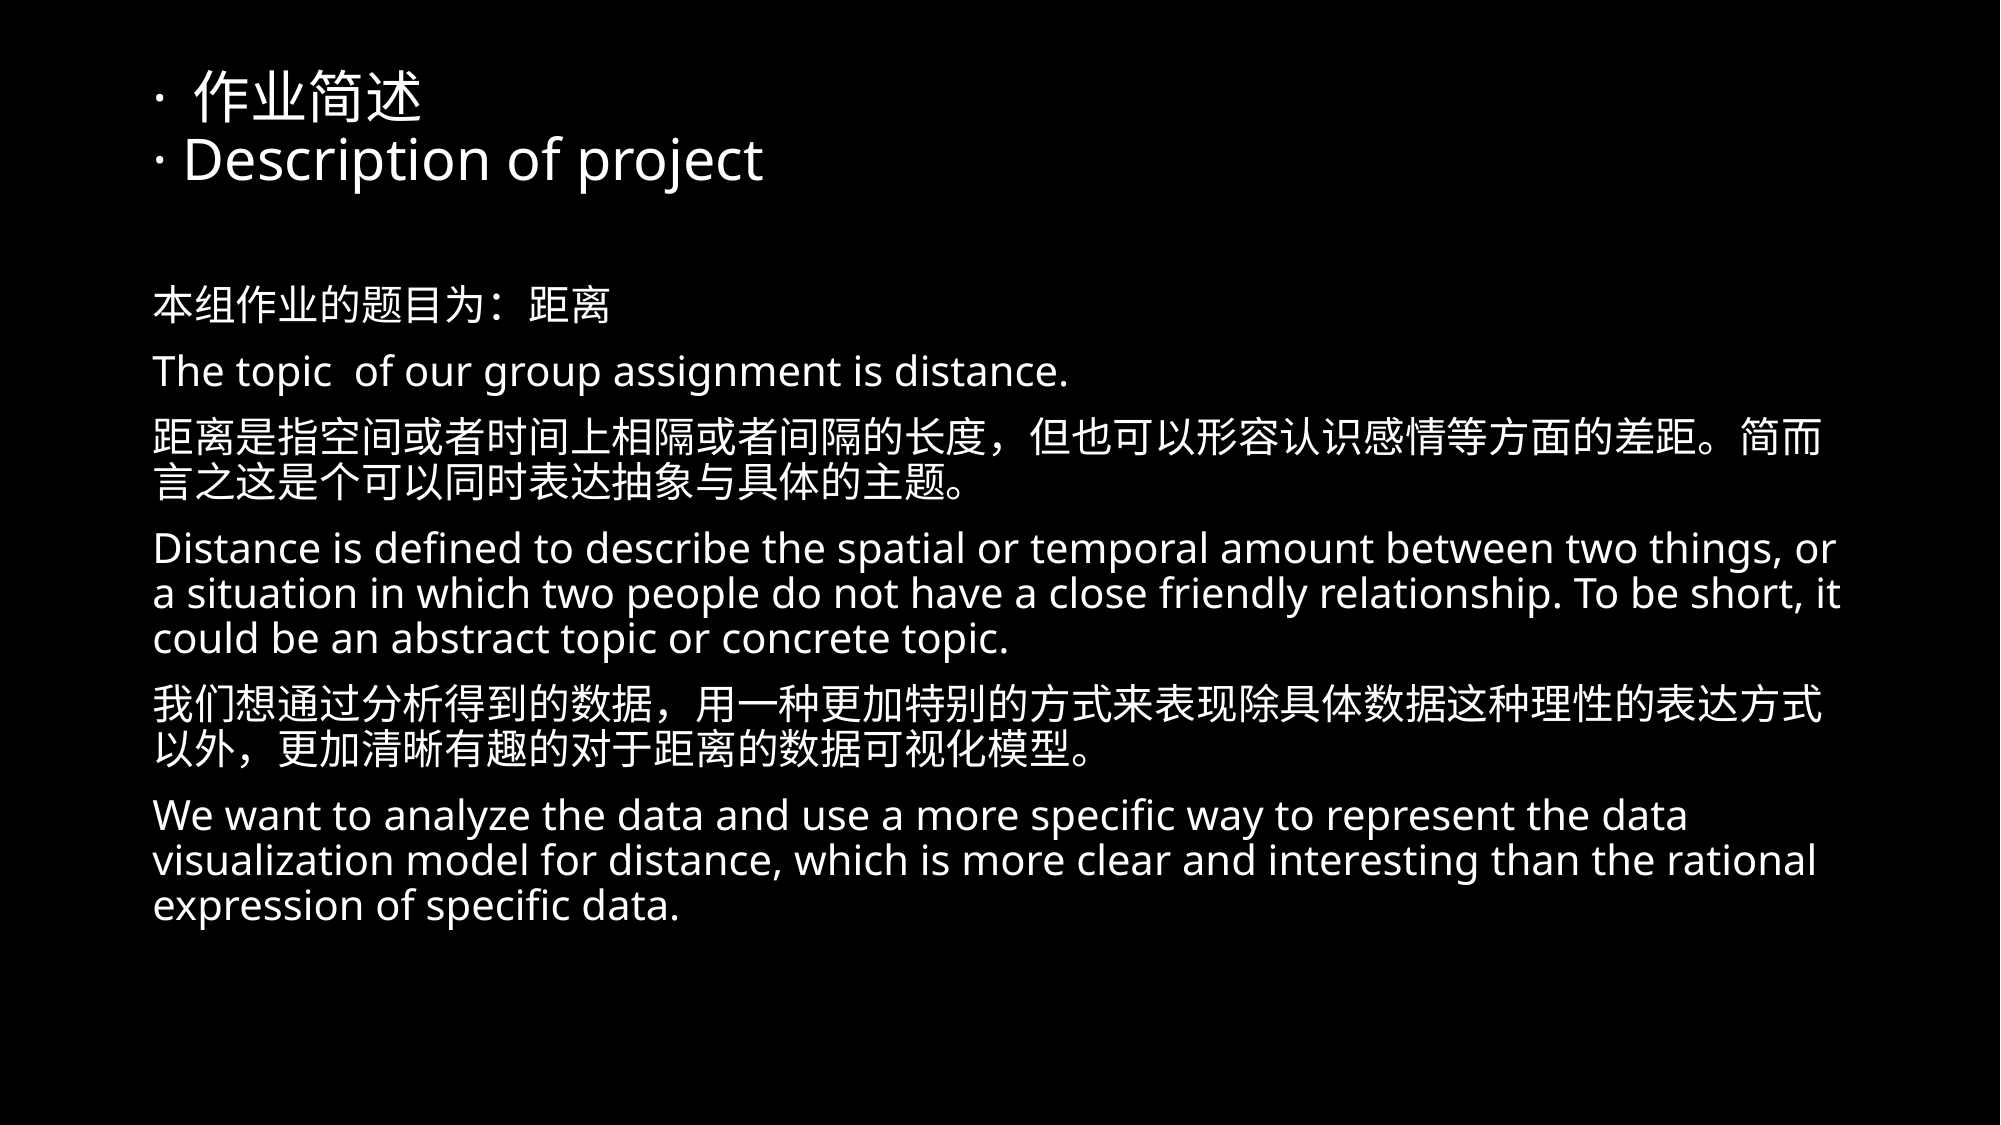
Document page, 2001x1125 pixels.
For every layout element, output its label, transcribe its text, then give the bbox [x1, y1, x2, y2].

list 本组作业的题目为：距离 The topic of our group assignment is distance. 距离是指空间或者时间上相隔或者间隔的长度，但也可以形容认识感情等方面的差距。简而言之这是个可以同时表达抽象与具体的主题。 Distance is defined to describe the spatial or temporal amount between two things, or a situation in which two people do not have a close friendly relationship. To be short, it could be an abstract topic or concrete topic. 我们想通过分析得到的数据，用一种更加特别的方式来表现除具体数据这种理性的表达方式以外，更加清晰有趣的对于距离的数据可视化模型。 We want to analyze the data and use a more specific way to represent the data visualization model for distance, which is more clear and interesting than the rational expression of specific data. [137, 277, 1863, 1014]
title · 作业简述 · Description of project [137, 59, 1863, 277]
